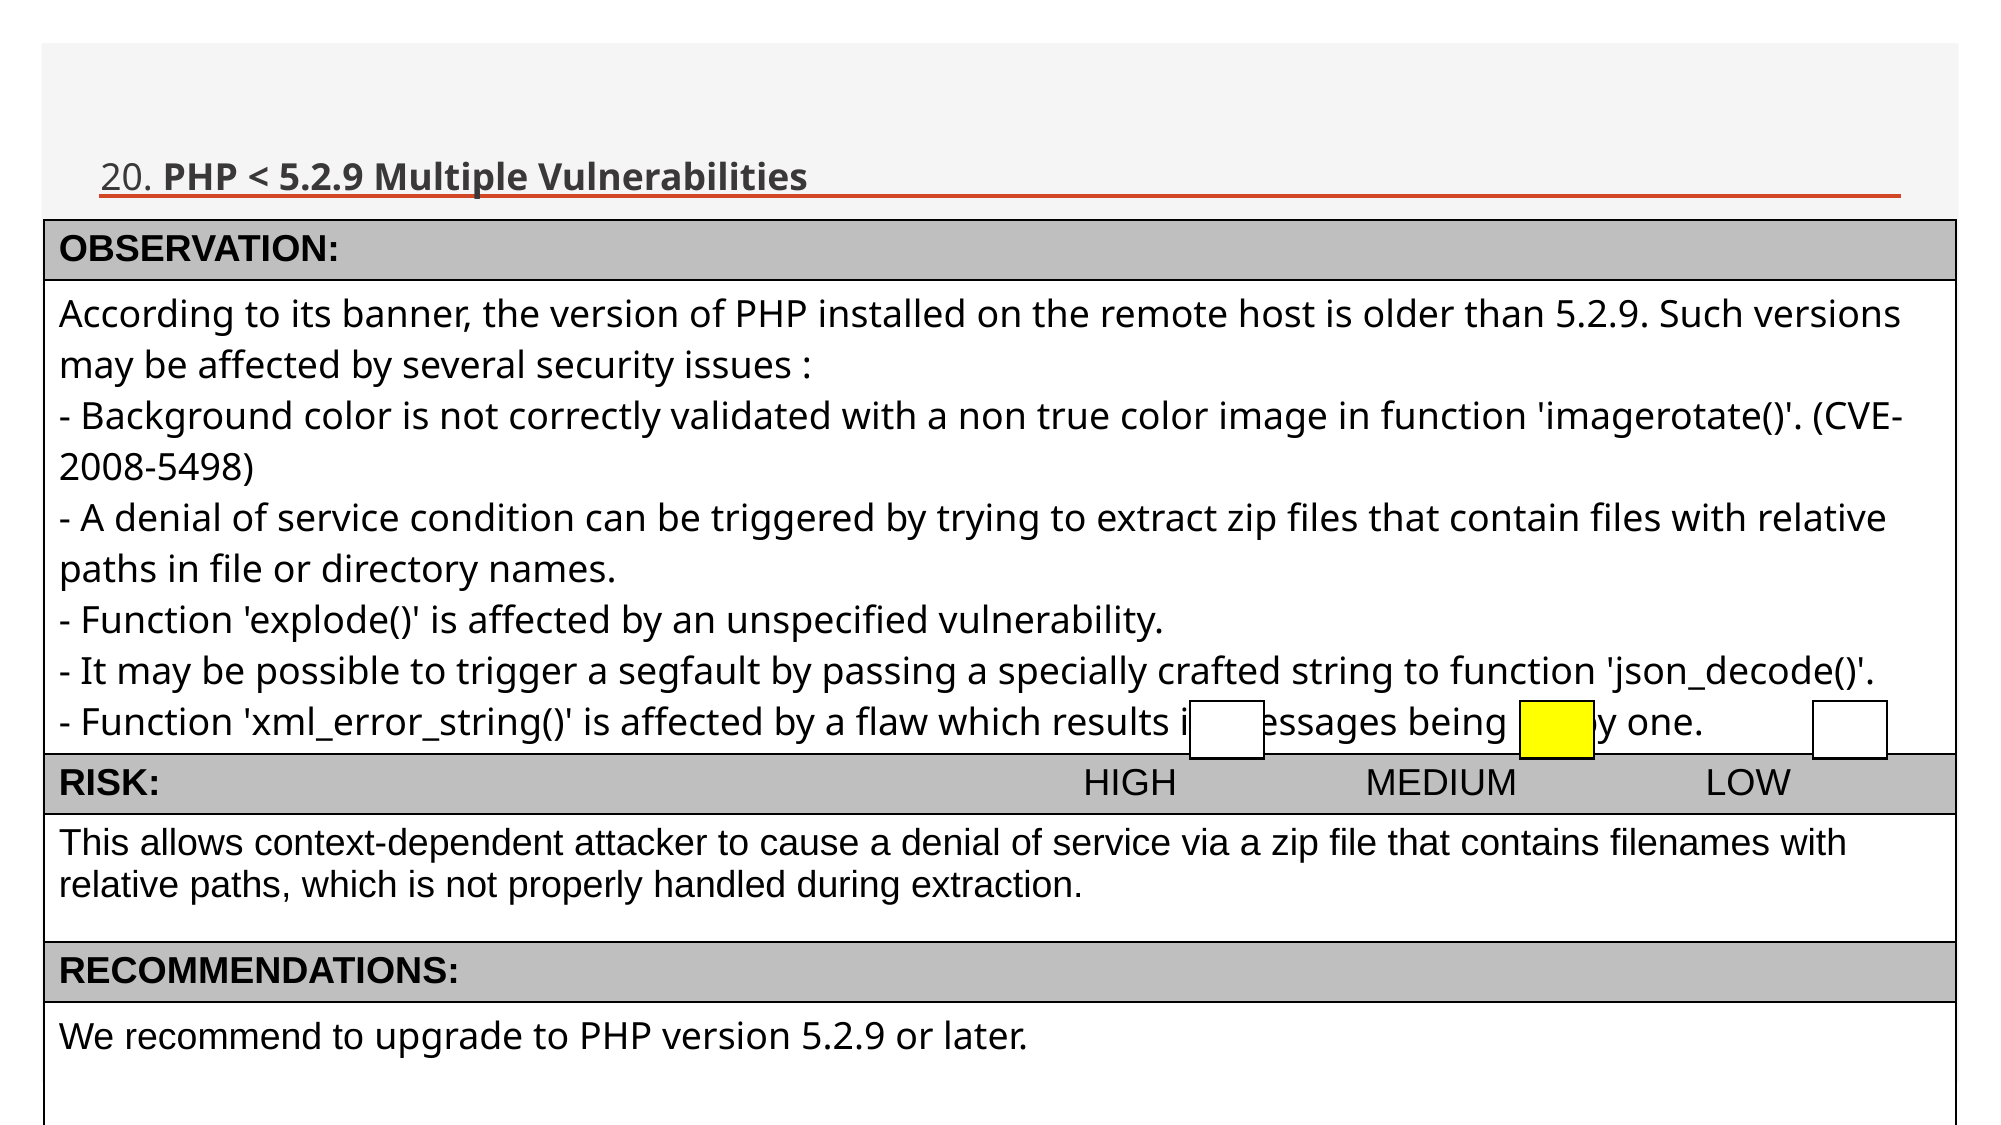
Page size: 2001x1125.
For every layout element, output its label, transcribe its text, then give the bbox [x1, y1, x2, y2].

table_cell According to its banner, the version of PHP installed on the remote host is older than 5.2.9. Such versions may be affected by several security issues : - Background color is not correctly validated with a non true color image in function 'imagerotate()'. (CVE-2008-5498) - A denial of service condition can be triggered by trying to extract zip files that contain files with relative paths in file or directory names. - Function 'explode()' is affected by an unspecified vulnerability. - It may be possible to trigger a segfault by passing a specially crafted string to function 'json_decode()'. - Function 'xml_error_string()' is affected by a flaw which results in messages being off by one. [45, 281, 1955, 753]
text_box [1519, 701, 1595, 759]
table_cell RISK: HIGH MEDIUM LOW [45, 755, 1955, 813]
text_box [1812, 701, 1888, 759]
table_cell This allows context-dependent attacker to cause a denial of service via a zip file that contains filenames with relative paths, which is not properly handled during extraction. [45, 815, 1955, 941]
table_cell We recommend to upgrade to PHP version 5.2.9 or later. [45, 1003, 1955, 1125]
table_cell RECOMMENDATIONS: [45, 943, 1955, 1001]
text_box [1189, 701, 1265, 759]
table_header OBSERVATION: [45, 221, 1955, 279]
title 20. PHP < 5.2.9 Multiple Vulnerabilities [85, 144, 1214, 219]
